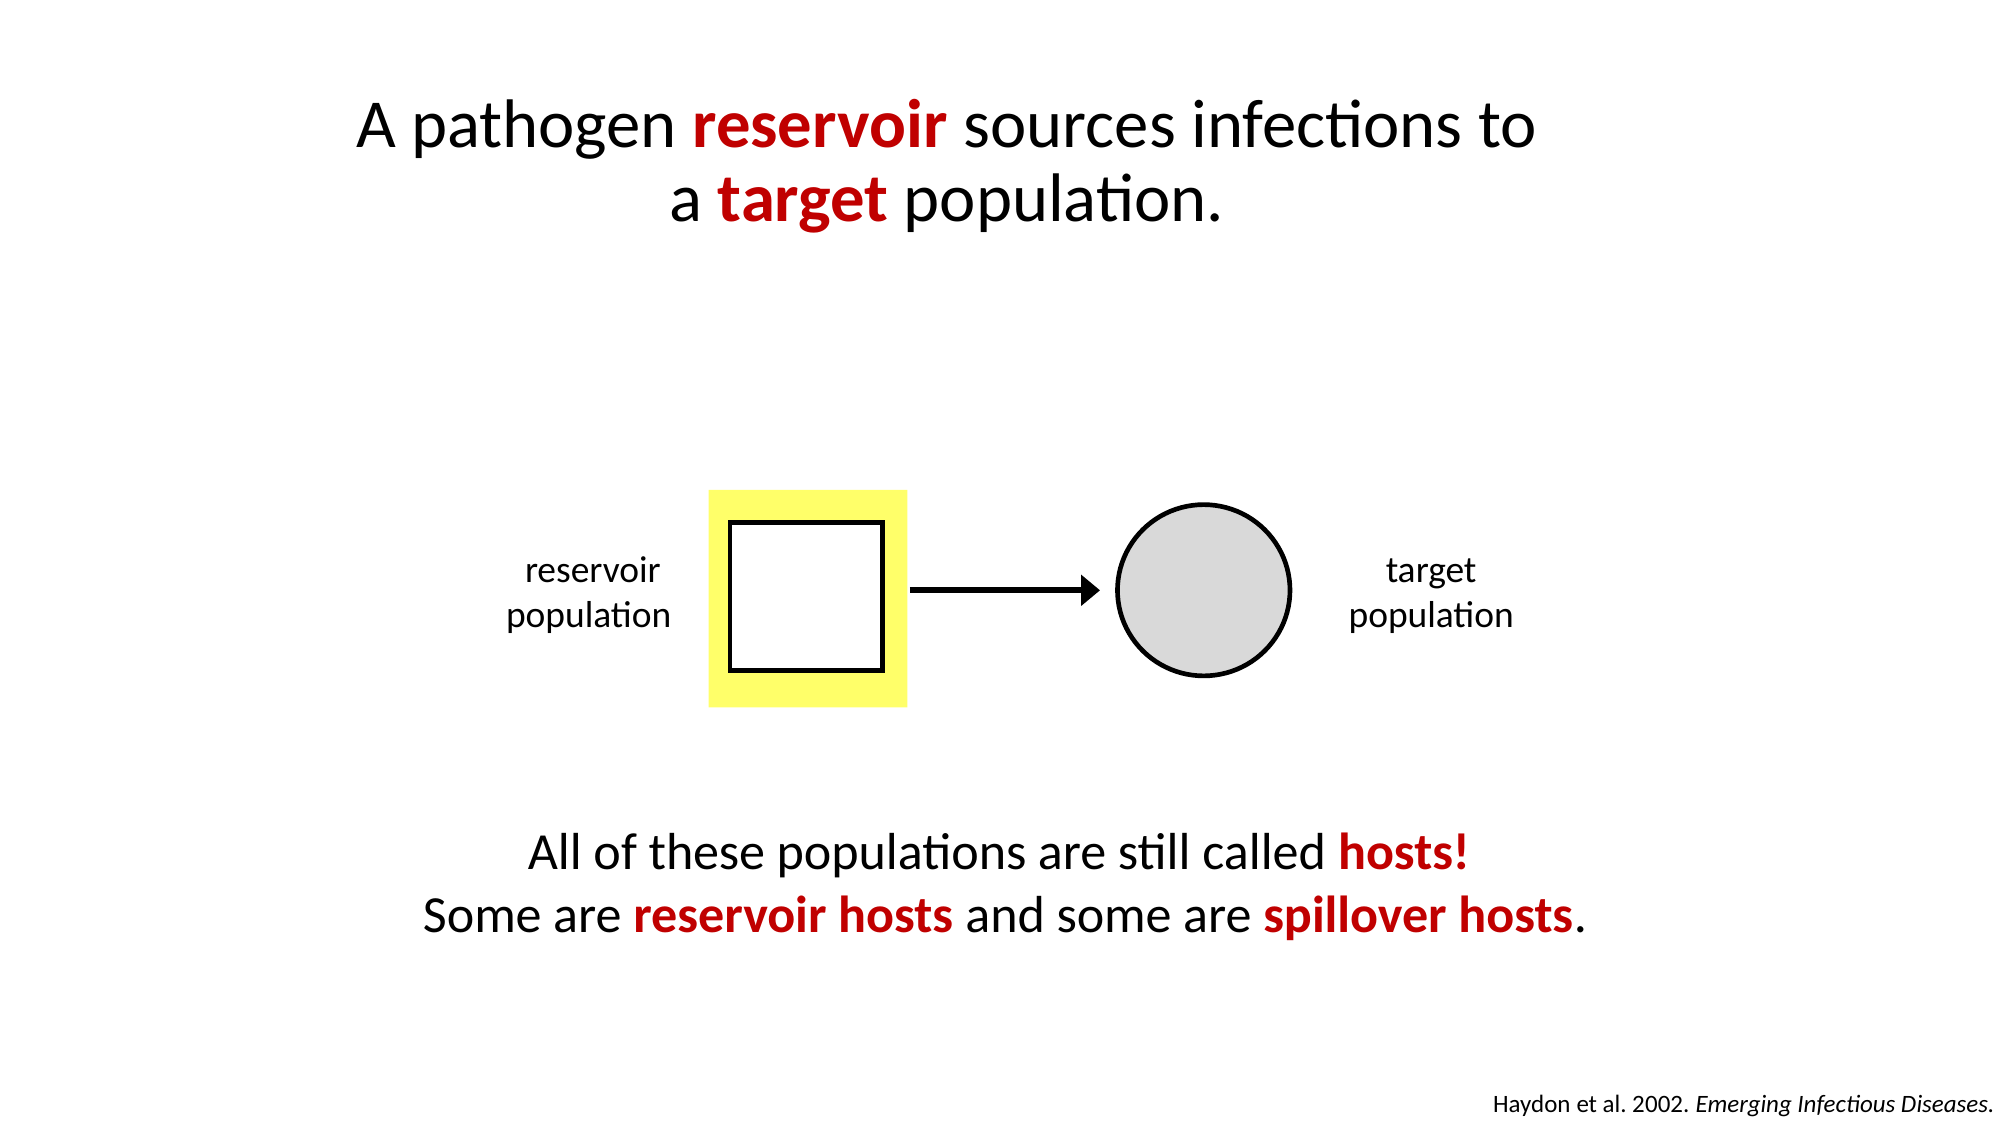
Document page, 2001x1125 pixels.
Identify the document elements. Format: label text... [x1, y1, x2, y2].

title A pathogen reservoir sources infections to a target population. [321, 53, 1573, 272]
text_box [1116, 503, 1289, 677]
text_box All of these populations are still called hosts! Some are reservoir hosts and some are spillover hosts. [379, 810, 1631, 951]
text_box [729, 522, 883, 671]
text_box [708, 489, 908, 708]
text_box Haydon et al. 2002. Emerging Infectious Diseases. [1467, 1079, 2000, 1125]
text_box target population [1289, 537, 1573, 642]
text_box reservoir population [474, 537, 708, 642]
